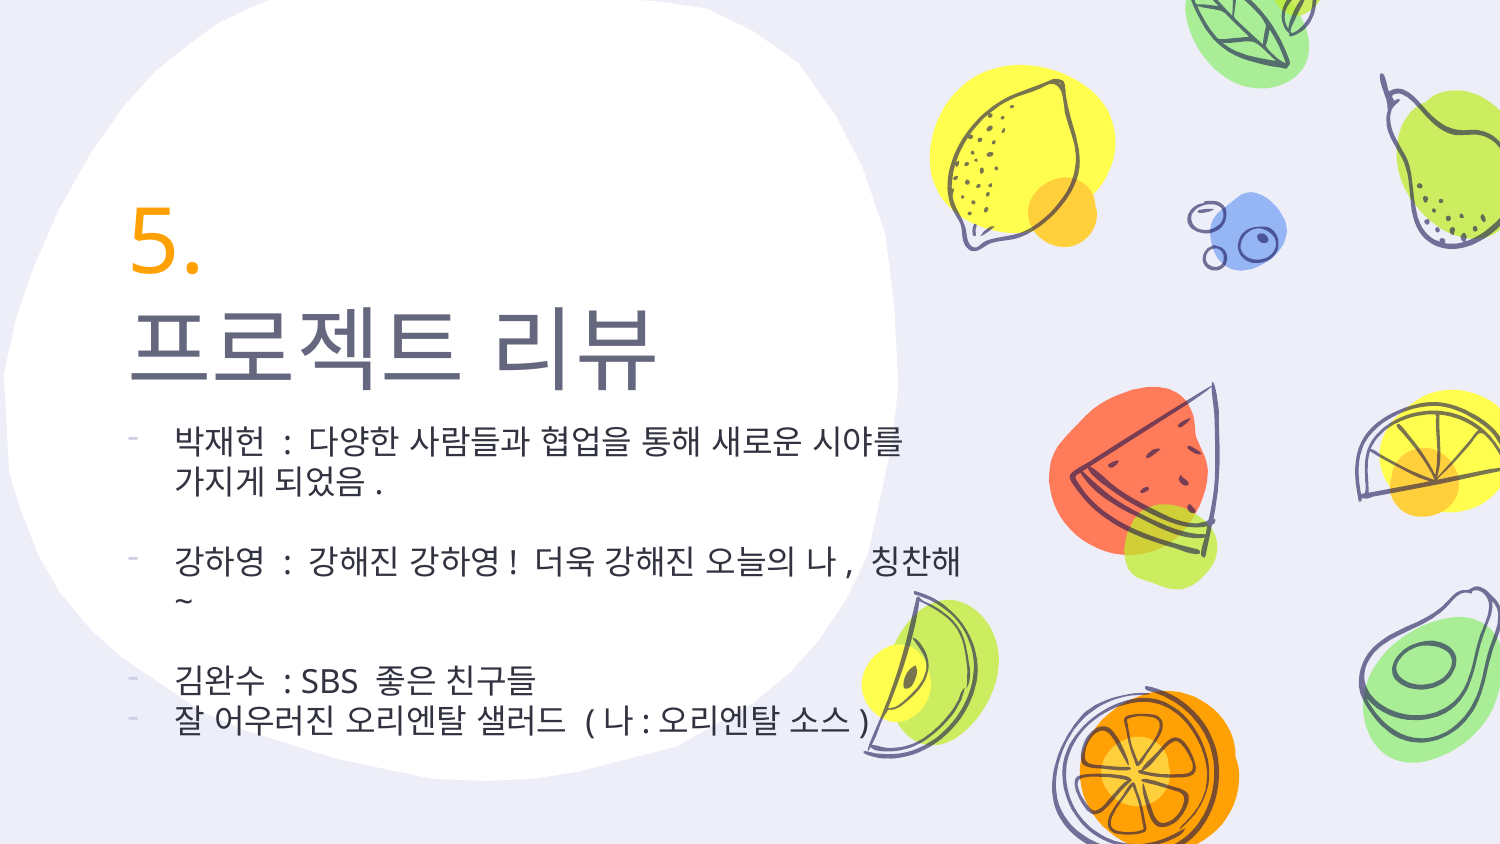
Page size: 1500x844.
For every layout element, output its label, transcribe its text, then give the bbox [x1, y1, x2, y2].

subtitle 박재헌 : 다양한 사람들과 협업을 통해 새로운 시야를 가지게 되었음. 강하영 : 강해진 강하영! 더욱 강해진 오늘의 나, 칭찬해~ 김완수 : SBS 좋은 친구들 잘 어우러진 오리엔탈 샐러드 (나:오리엔탈 소스) [112, 406, 980, 686]
title 5. 프로젝트 리뷰 [112, 226, 841, 406]
